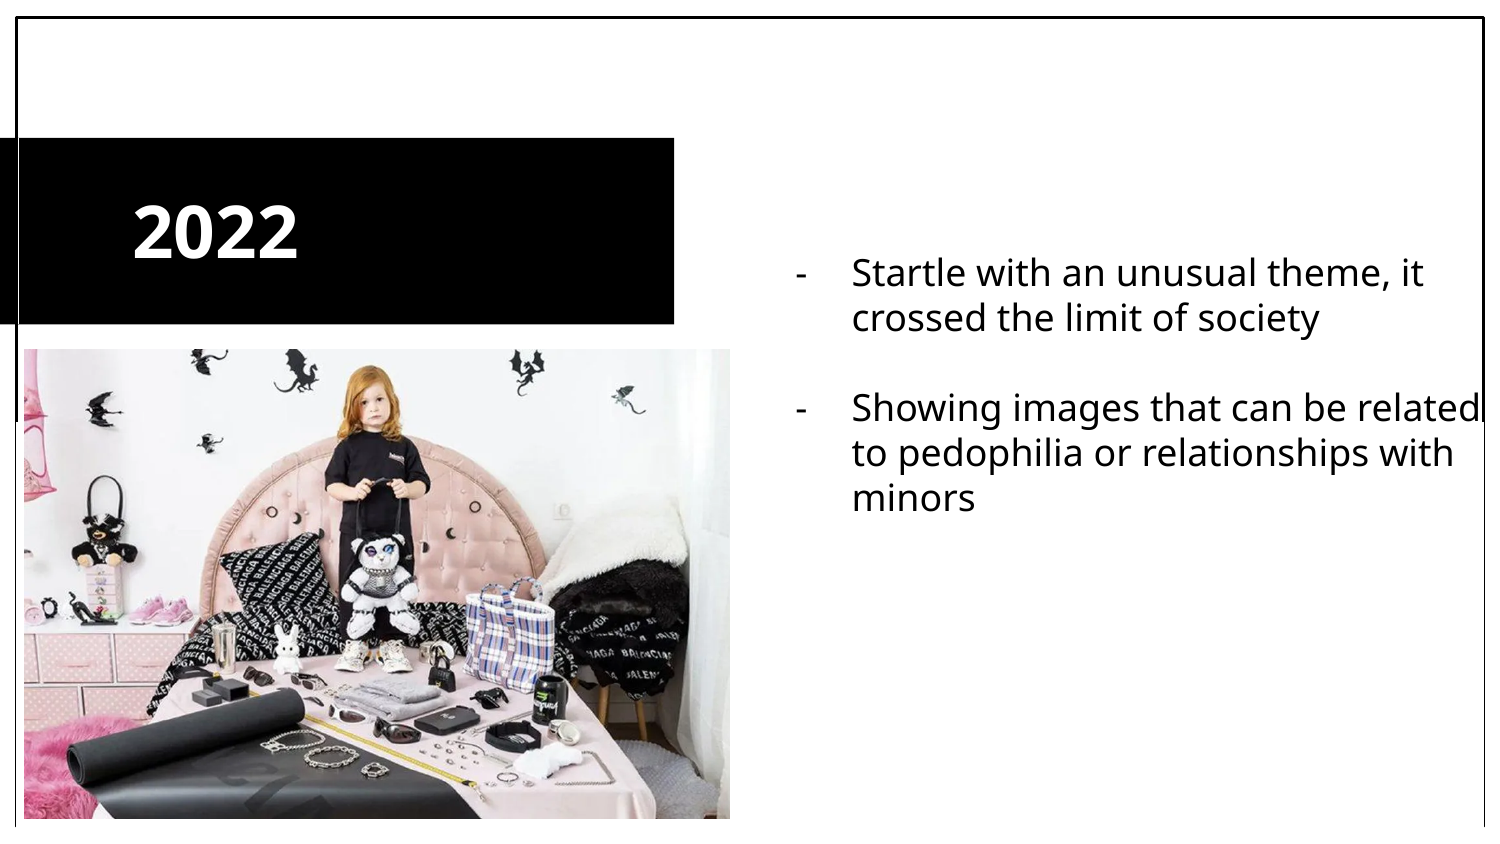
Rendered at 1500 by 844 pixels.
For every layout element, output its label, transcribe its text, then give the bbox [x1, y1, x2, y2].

title 2022 [116, 170, 746, 265]
picture [24, 348, 730, 819]
subtitle Startle with an unusual theme, it crossed the limit of society Showing images that can be related to pedophilia or relationships with minors [761, 310, 1500, 504]
